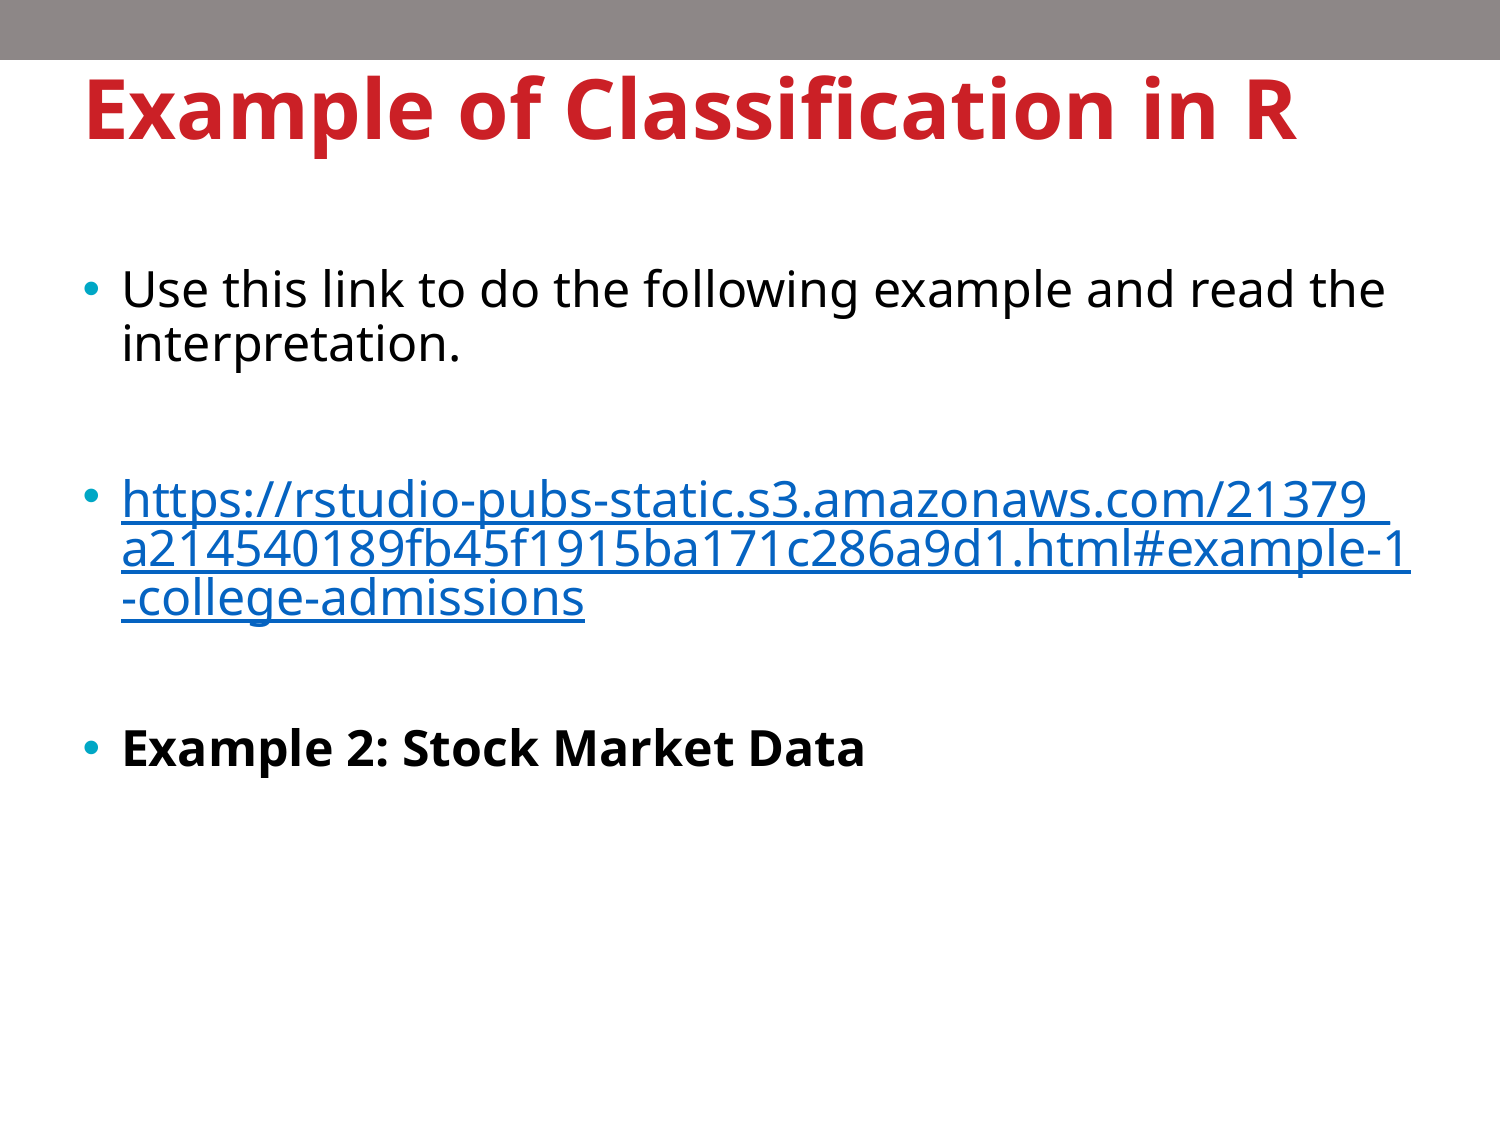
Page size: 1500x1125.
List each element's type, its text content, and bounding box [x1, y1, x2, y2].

title Example of Classification in R [75, 59, 1425, 166]
list Use this link to do the following example and read the interpretation. https://rstudio-pubs-static.s3.amazonaws.com/21379_a214540189fb45f1915ba171c286a9d1.html#example-1-college-admissions Example 2: Stock Market Data [75, 256, 1425, 1125]
